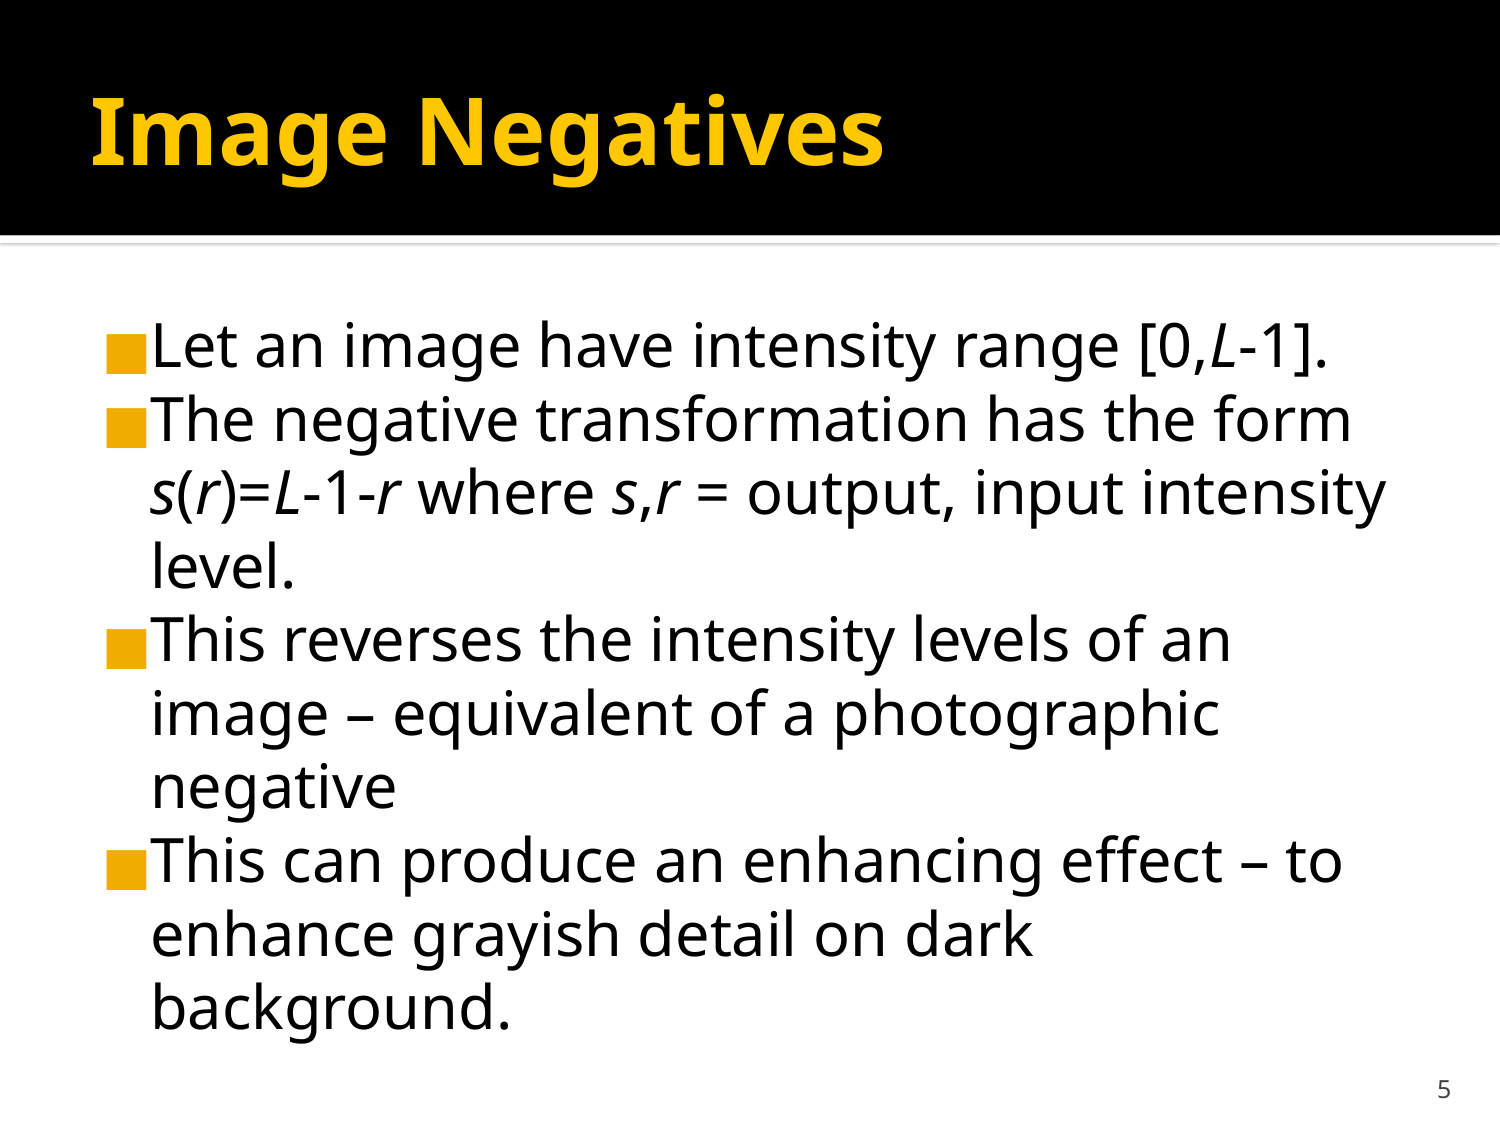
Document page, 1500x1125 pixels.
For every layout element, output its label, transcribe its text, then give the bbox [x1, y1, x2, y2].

title Image Negatives [75, 25, 1425, 231]
list Let an image have intensity range [0,L-1]. The negative transformation has the form s(r)=L-1-r where s,r = output, input intensity level. This reverses the intensity levels of an image – equivalent of a photographic negative This can produce an enhancing effect – to enhance grayish detail on dark background. [75, 291, 1425, 1050]
slide_number ‹#› [1345, 1062, 1467, 1108]
